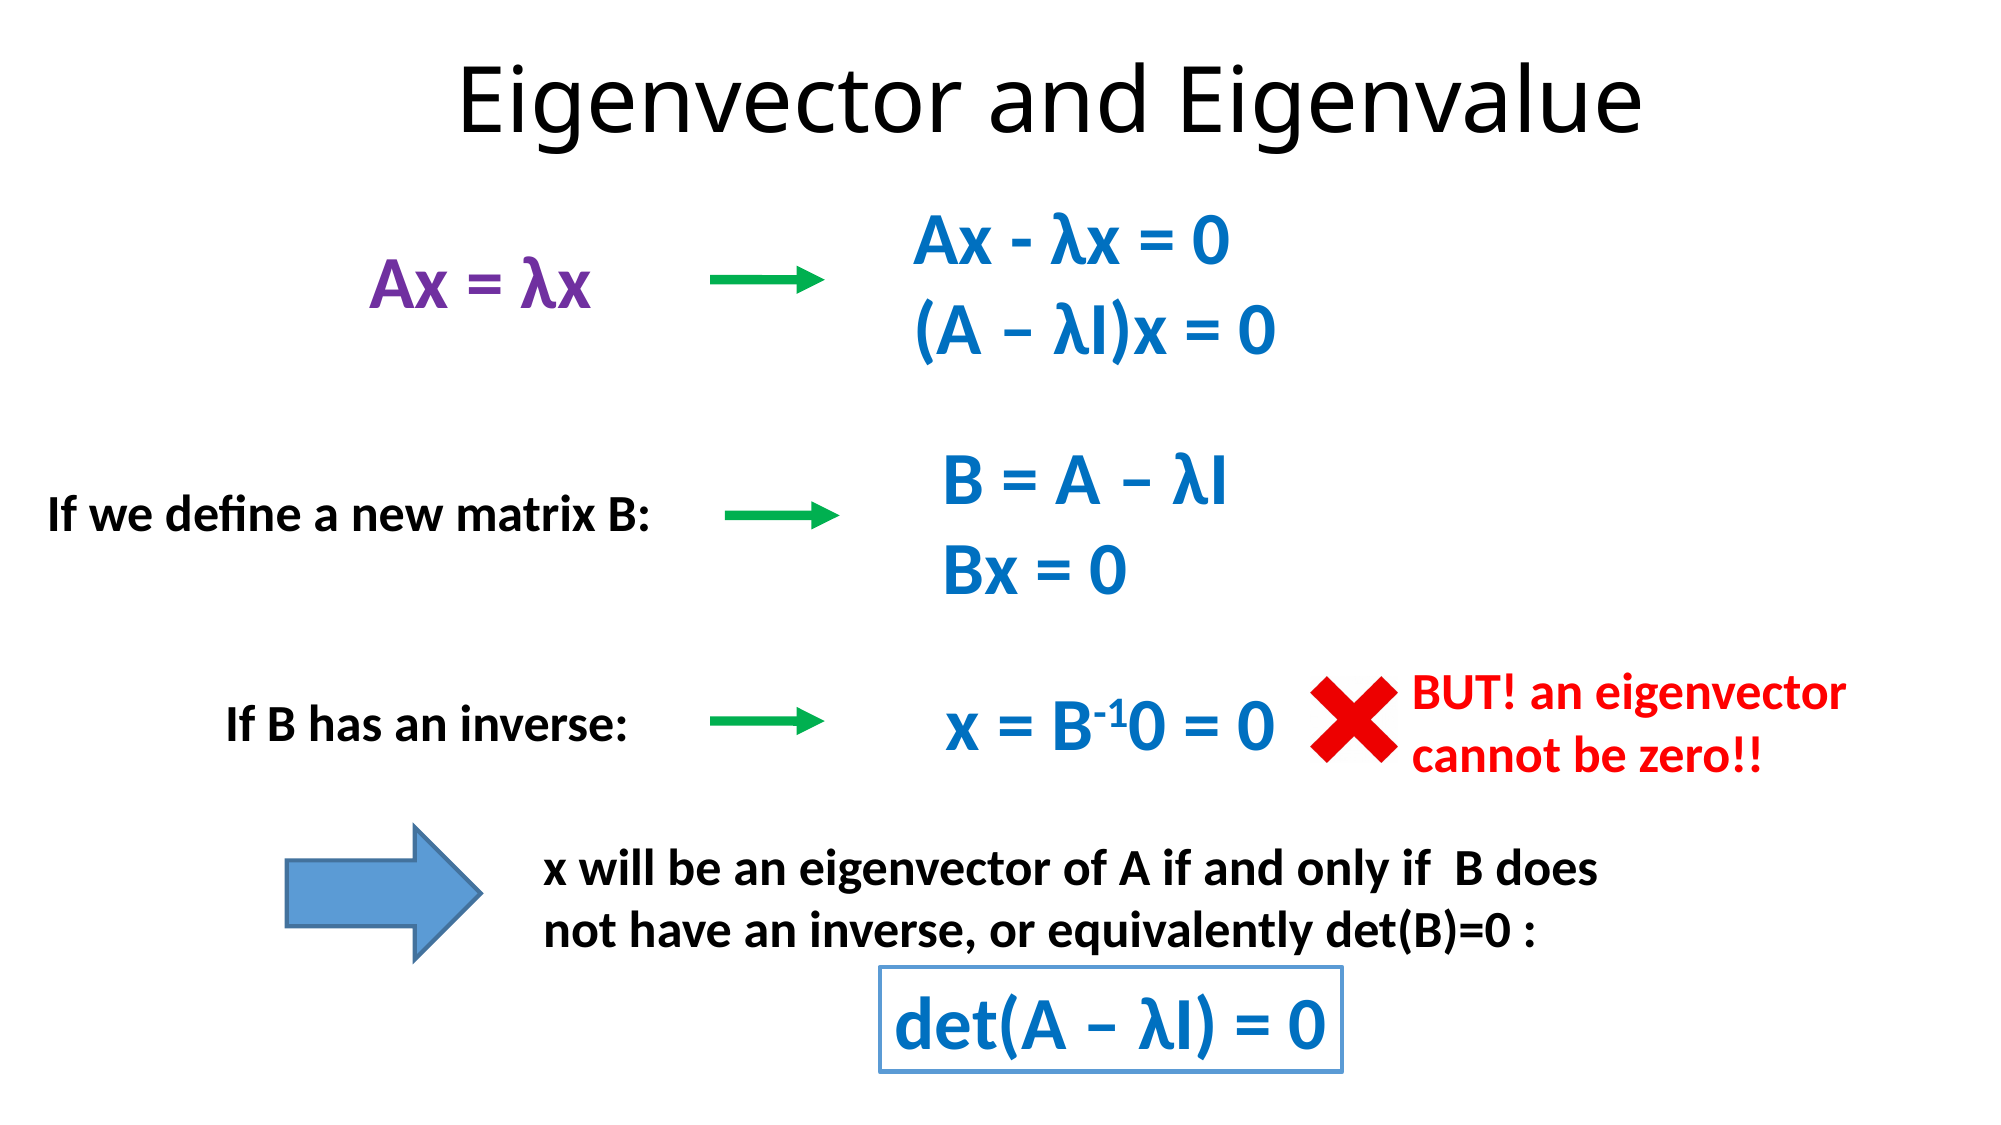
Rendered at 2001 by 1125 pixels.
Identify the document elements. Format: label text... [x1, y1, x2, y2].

text_box [284, 822, 484, 965]
text_box BUT! an eigenvector cannot be zero!! [1397, 650, 1866, 790]
picture [1310, 676, 1398, 764]
text_box Ax = λx [354, 226, 607, 332]
text_box B = A – λI Bx = 0 [928, 421, 1245, 617]
text_box det(A – λI) = 0 [879, 967, 1343, 1072]
text_box Eigenvector and Eigenvalue [440, 0, 2000, 212]
text_box x will be an eigenvector of A if and only if B does not have an inverse, or equivalently det(B)=0 : [528, 825, 1644, 966]
text_box Ax - λx = 0 (A – λI)x = 0 [898, 182, 1409, 378]
text_box [724, 509, 840, 522]
text_box [710, 714, 825, 728]
text_box If B has an inverse: [210, 681, 644, 759]
text_box x = B-10 = 0 [930, 667, 1291, 773]
text_box If we define a new matrix B: [32, 471, 676, 549]
text_box [710, 273, 825, 286]
